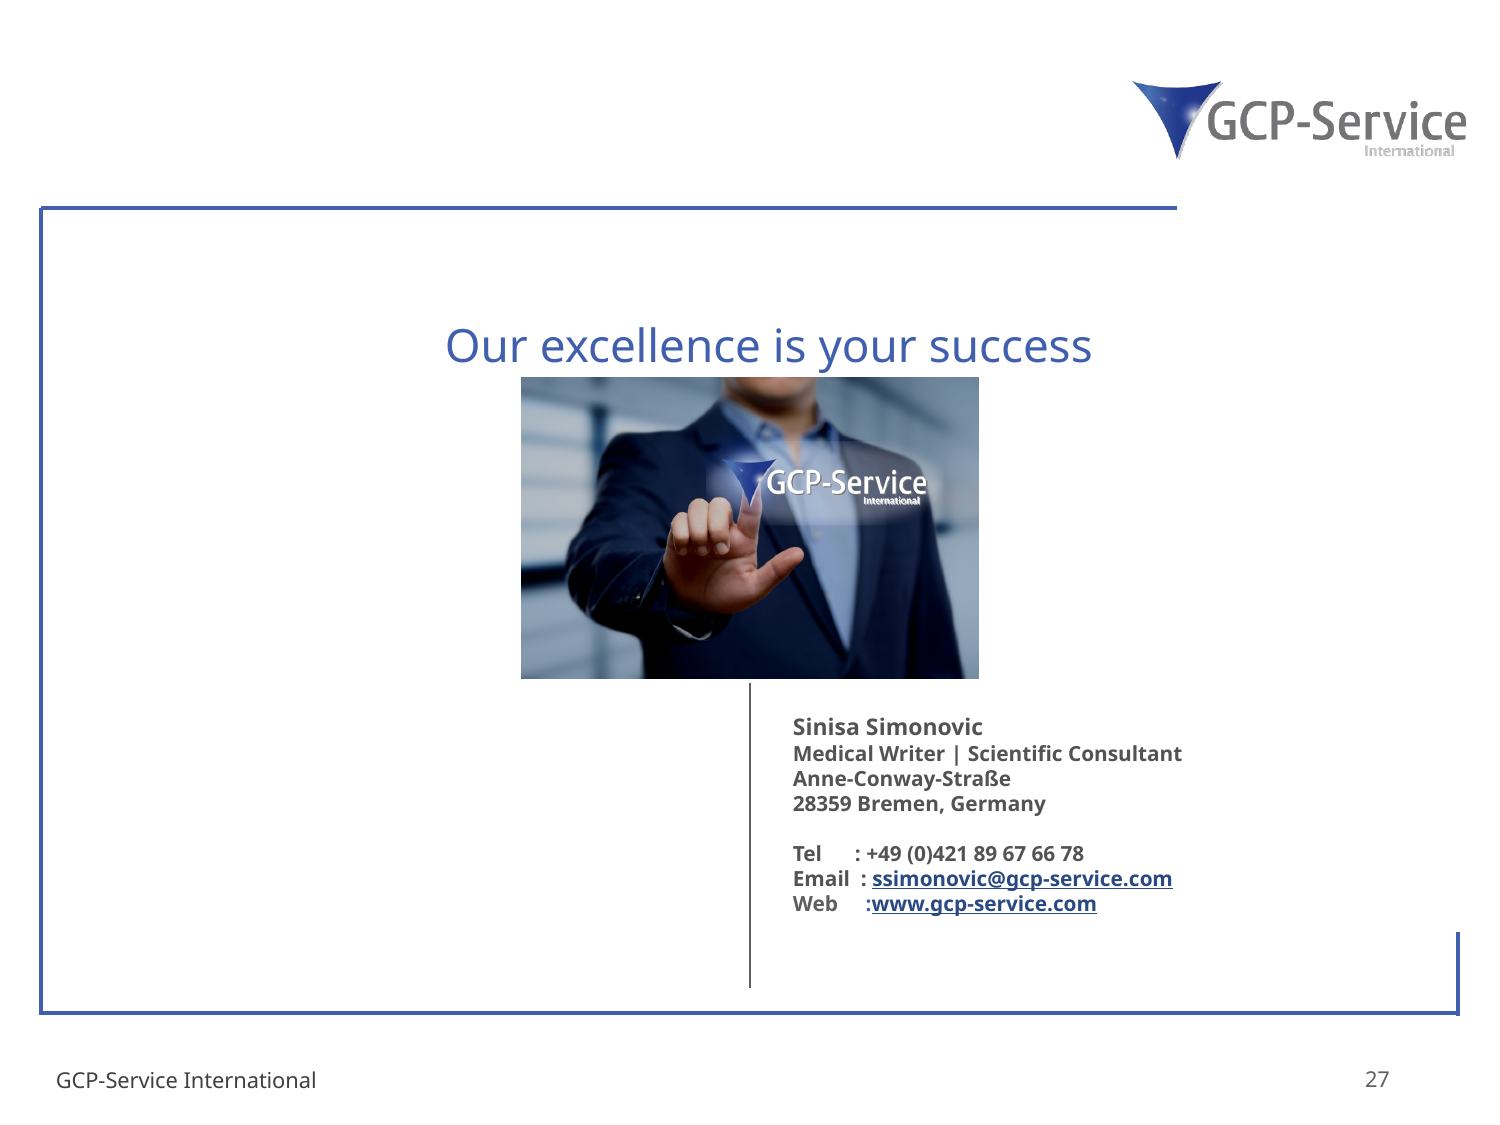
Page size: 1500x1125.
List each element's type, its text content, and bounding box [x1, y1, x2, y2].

text_box Sinisa Simonovic Medical Writer | Scientific Consultant Anne-Conway-Straße 28359 Bremen, Germany Tel : +49 (0)421 89 67 66 78 Email : ssimonovic@gcp-service.com Web :www.gcp-service.com [778, 705, 1352, 923]
picture [521, 377, 979, 679]
text_box GCP-Service International [40, 1050, 549, 1111]
picture [1132, 81, 1466, 160]
slide_number 27 [1067, 1050, 1405, 1111]
